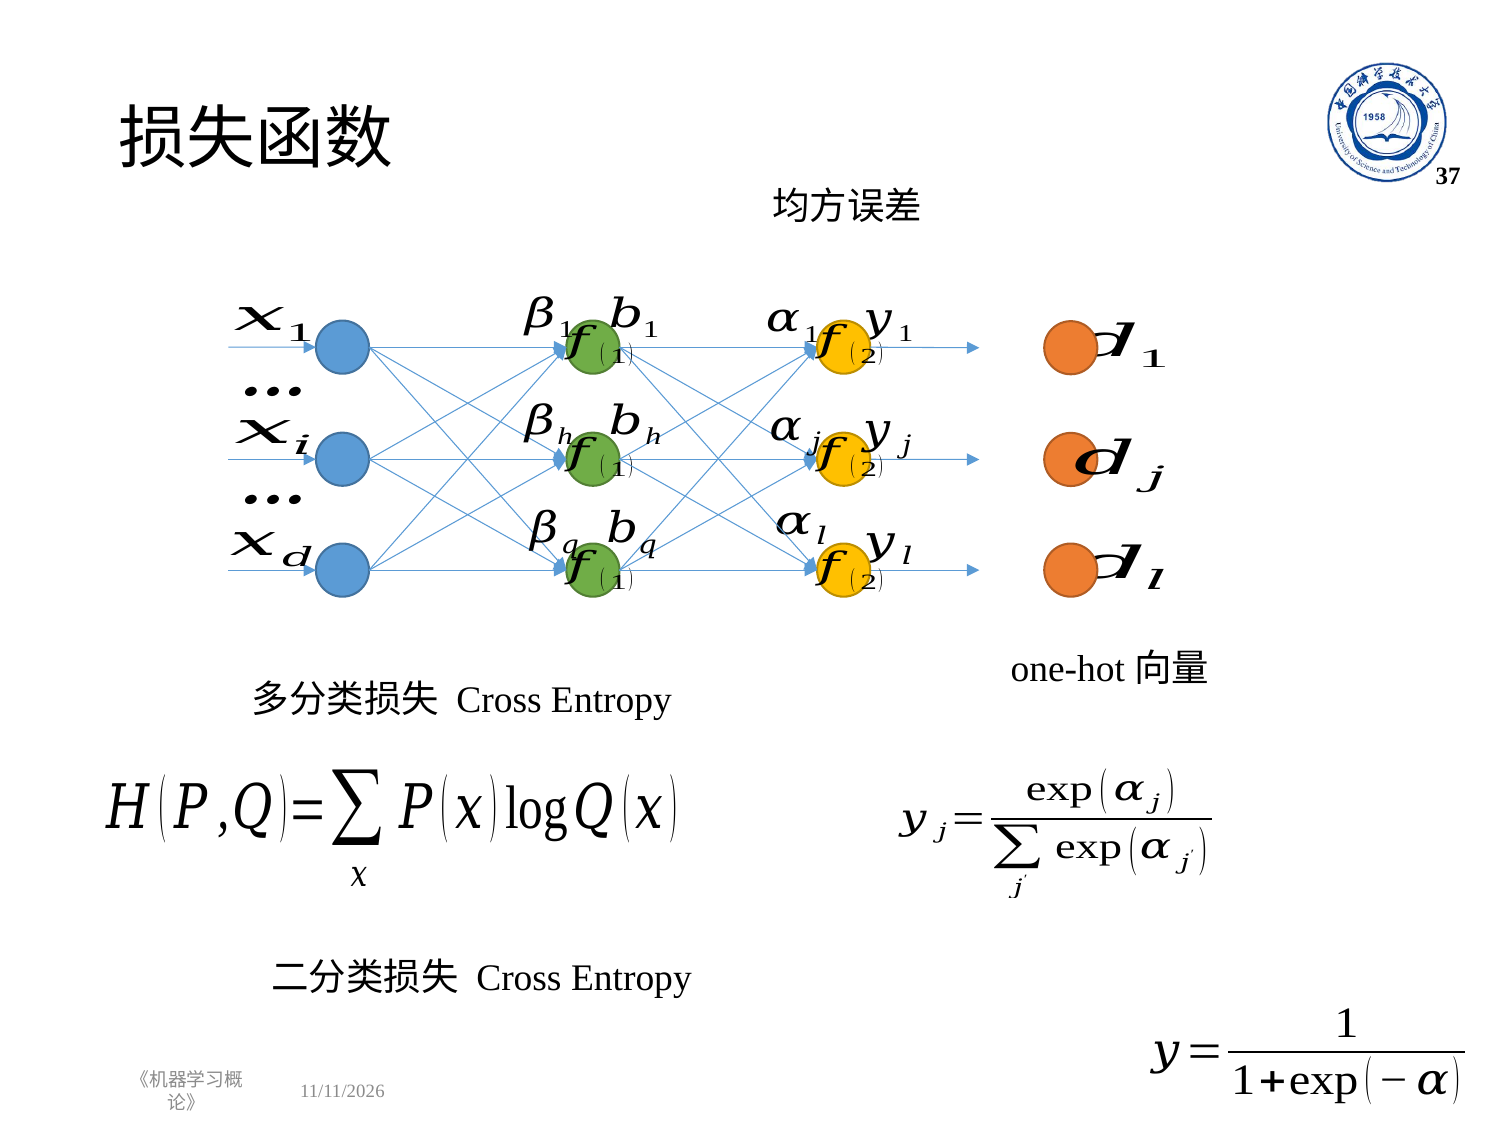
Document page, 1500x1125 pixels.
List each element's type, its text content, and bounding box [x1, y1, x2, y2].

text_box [369, 347, 567, 459]
text_box [1085, 452, 1099, 472]
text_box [619, 347, 818, 571]
text_box [567, 431, 619, 487]
text_box [565, 319, 621, 375]
text_box [816, 542, 872, 598]
picture [1397, 59, 1450, 144]
text_box [816, 319, 872, 375]
text_box [1043, 320, 1099, 376]
text_box [1043, 431, 1097, 488]
text_box [1043, 542, 1099, 598]
text_box [314, 542, 371, 598]
text_box [818, 431, 872, 487]
slide_number 37 [1372, 144, 1476, 205]
title 损失函数 [103, 59, 1397, 221]
text_box [314, 431, 369, 487]
text_box [565, 552, 576, 582]
footer 《机器学习概论》 [104, 1068, 270, 1113]
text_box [369, 459, 567, 570]
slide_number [285, 1068, 422, 1113]
text_box 多分类损失 Cross Entropy [236, 668, 697, 728]
text_box [569, 542, 621, 598]
text_box [314, 319, 371, 375]
text_box one-hot向量 [995, 636, 1247, 697]
